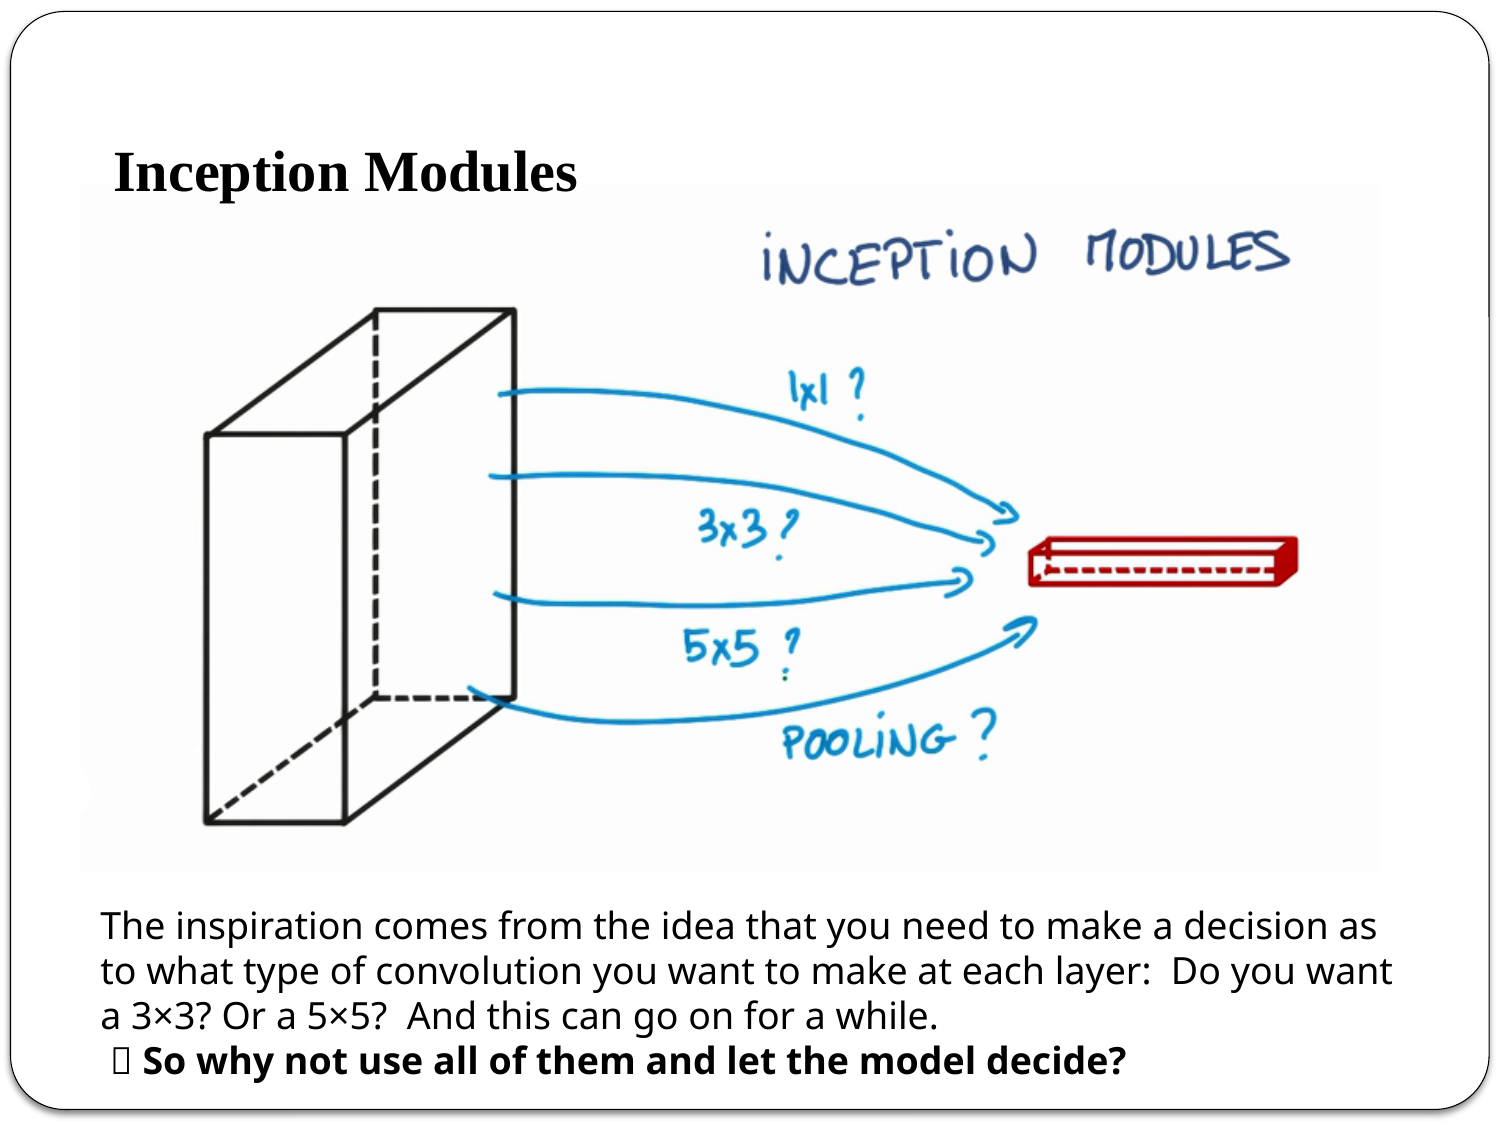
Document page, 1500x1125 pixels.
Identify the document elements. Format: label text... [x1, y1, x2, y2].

text_box The inspiration comes from the idea that you need to make a decision as to what type of convolution you want to make at each layer: Do you want a 3×3? Or a 5×5? And this can go on for a while.  So why not use all of them and let the model decide? [85, 894, 1415, 1090]
text_box Inception Modules [98, 125, 594, 182]
picture [79, 184, 1379, 871]
